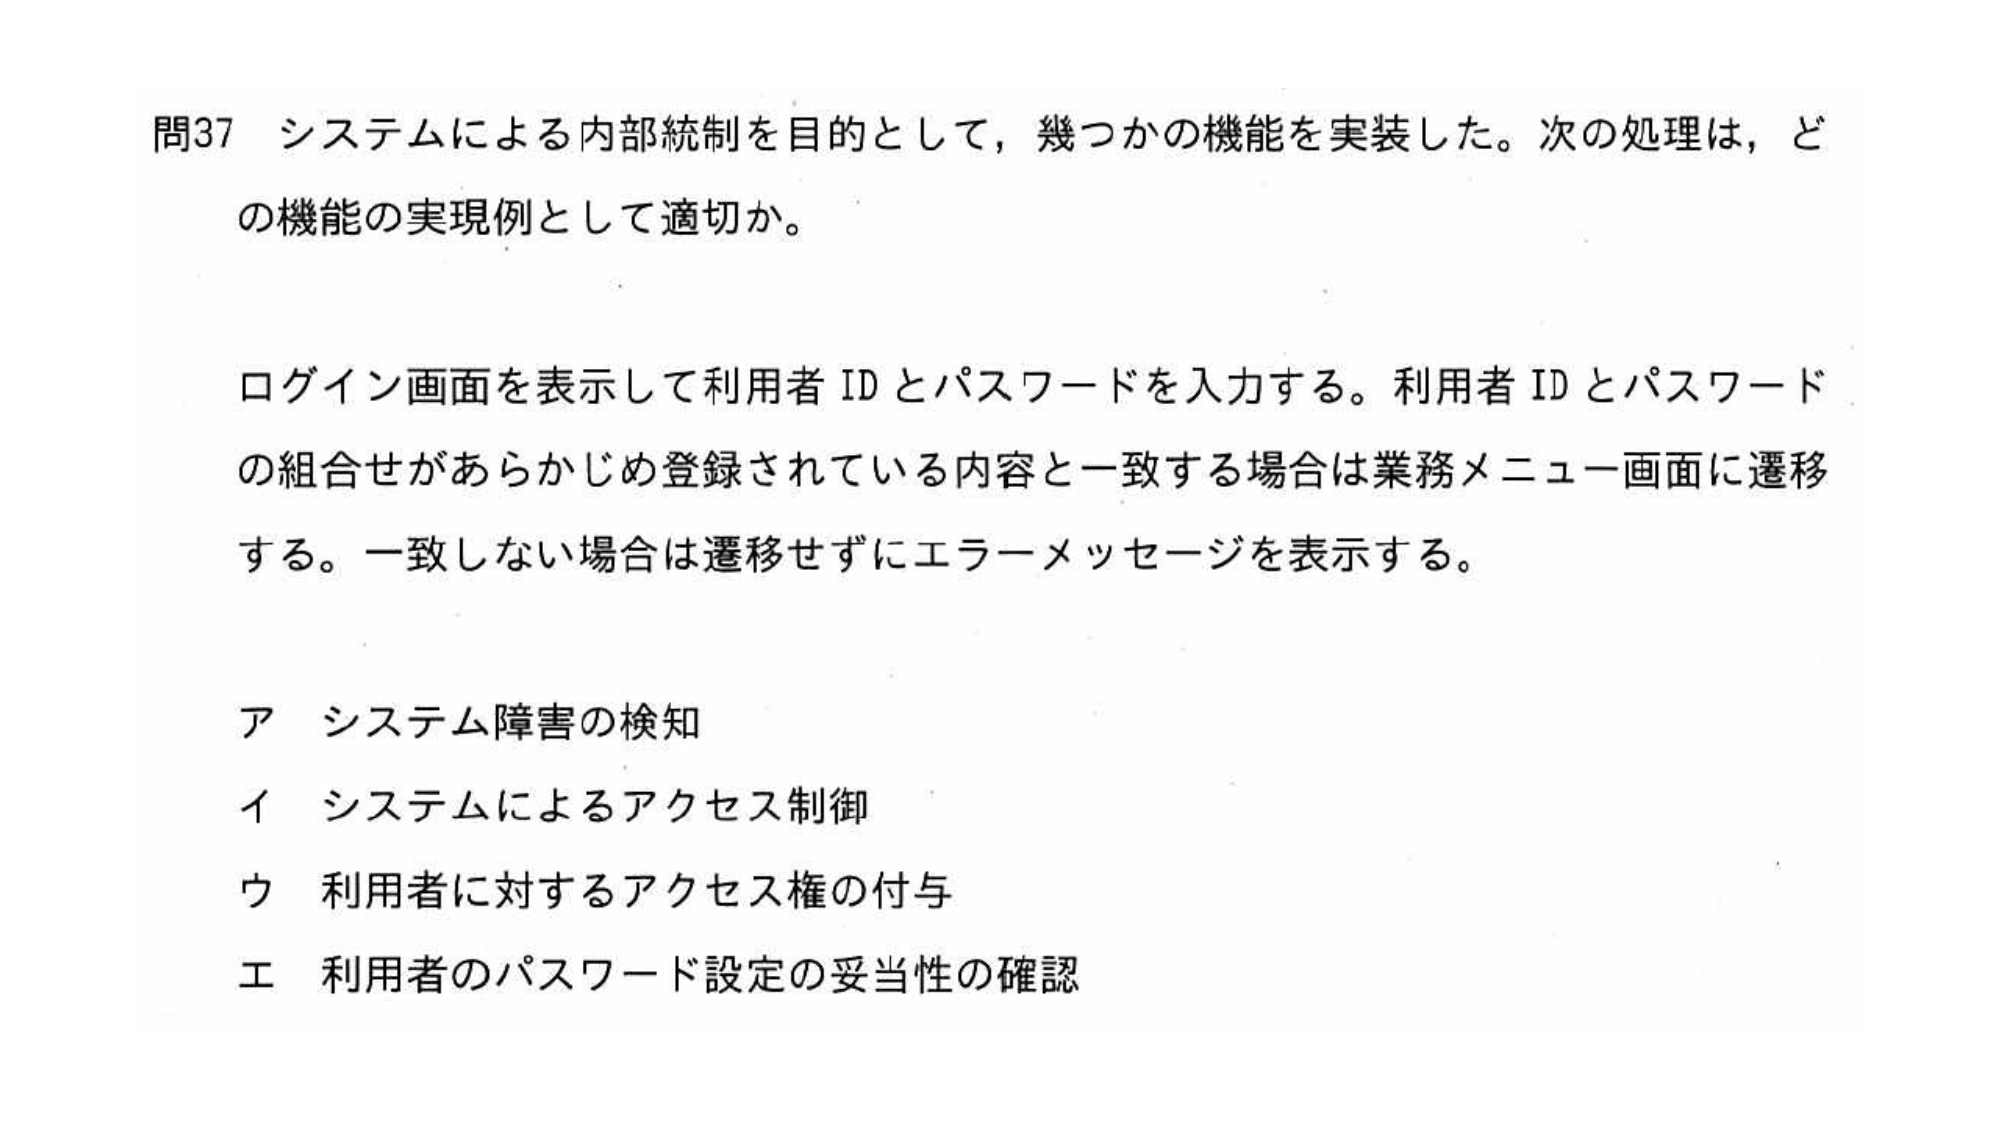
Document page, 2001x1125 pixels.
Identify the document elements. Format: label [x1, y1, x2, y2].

picture [135, 88, 1865, 1036]
